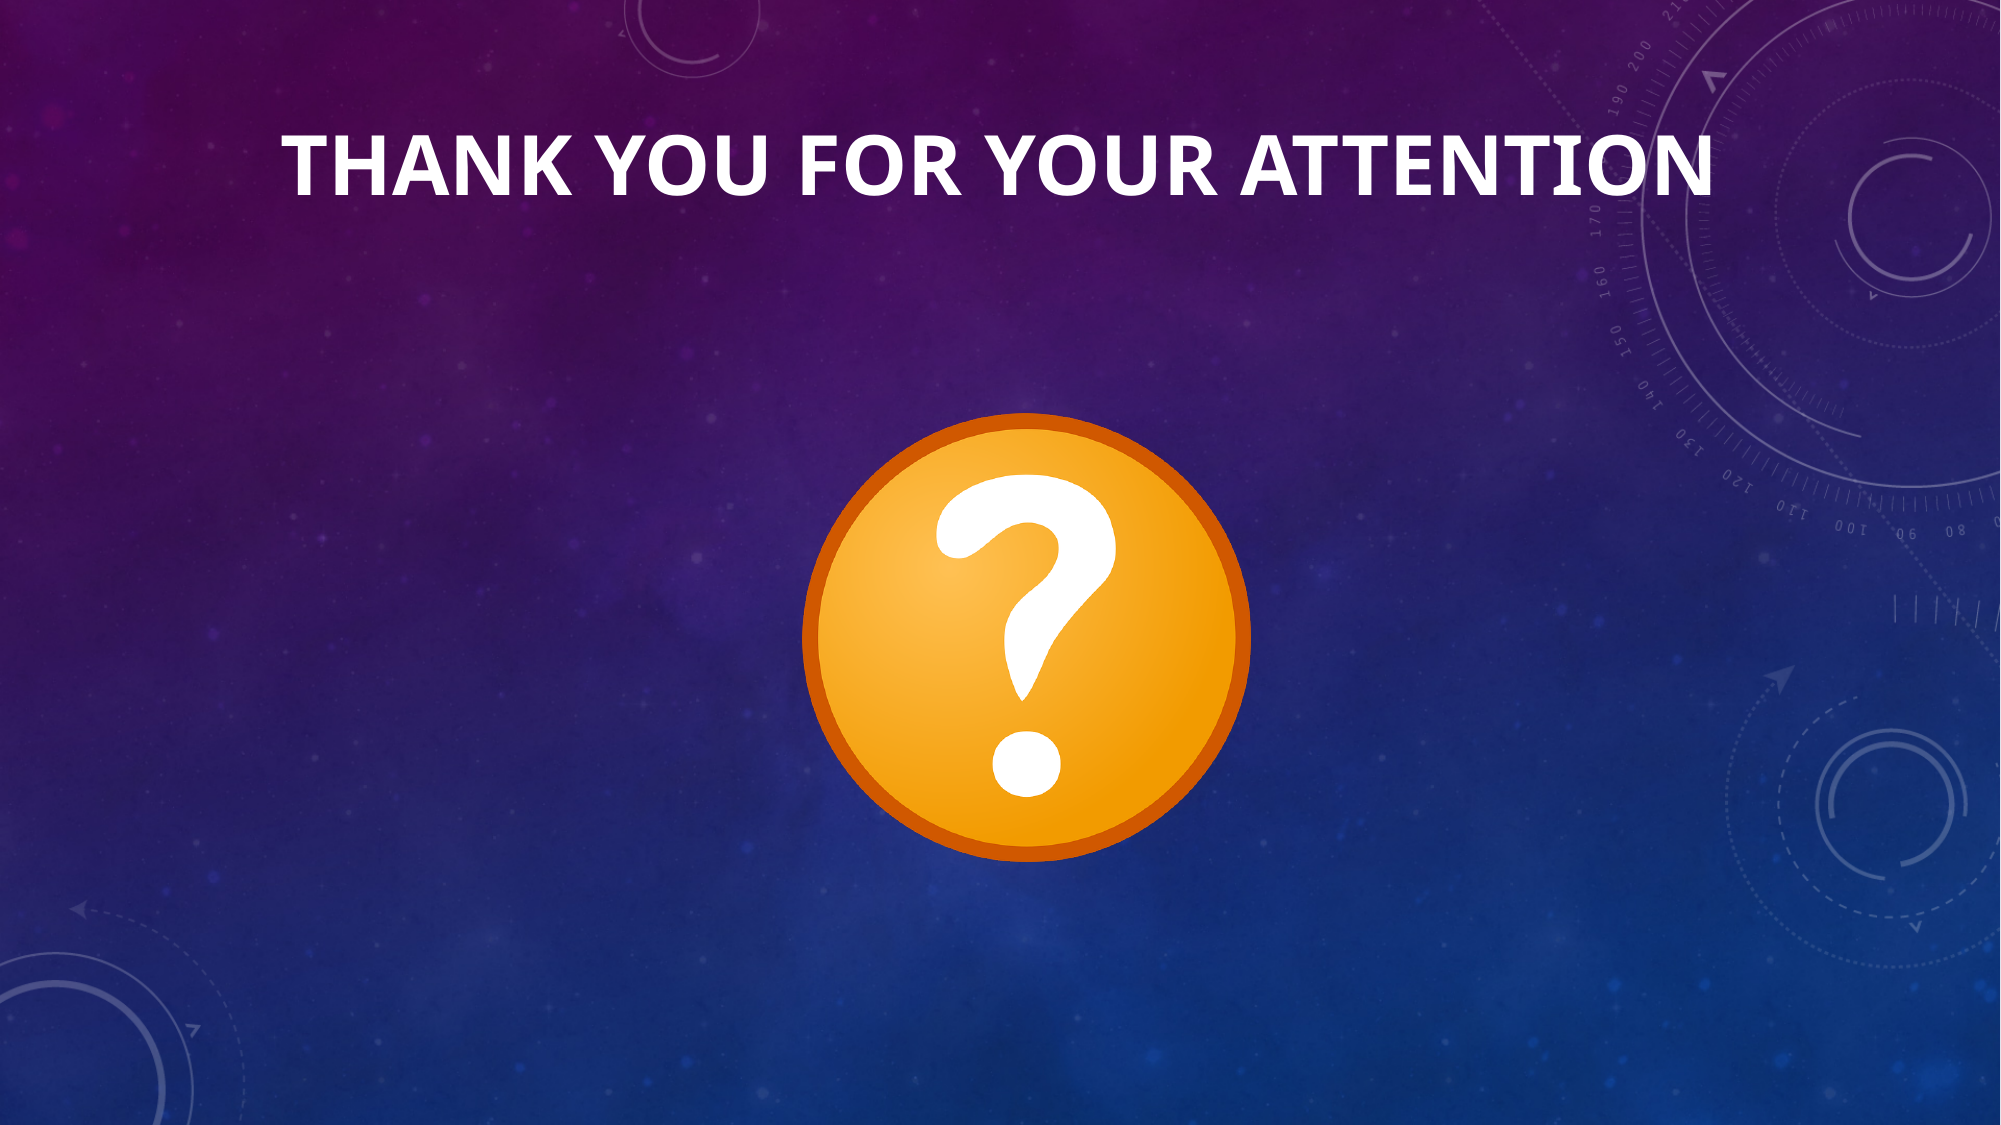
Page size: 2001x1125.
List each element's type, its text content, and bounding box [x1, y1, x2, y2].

picture [0, 0, 2001, 1125]
text_box Thank you for your attention [137, 104, 1863, 323]
